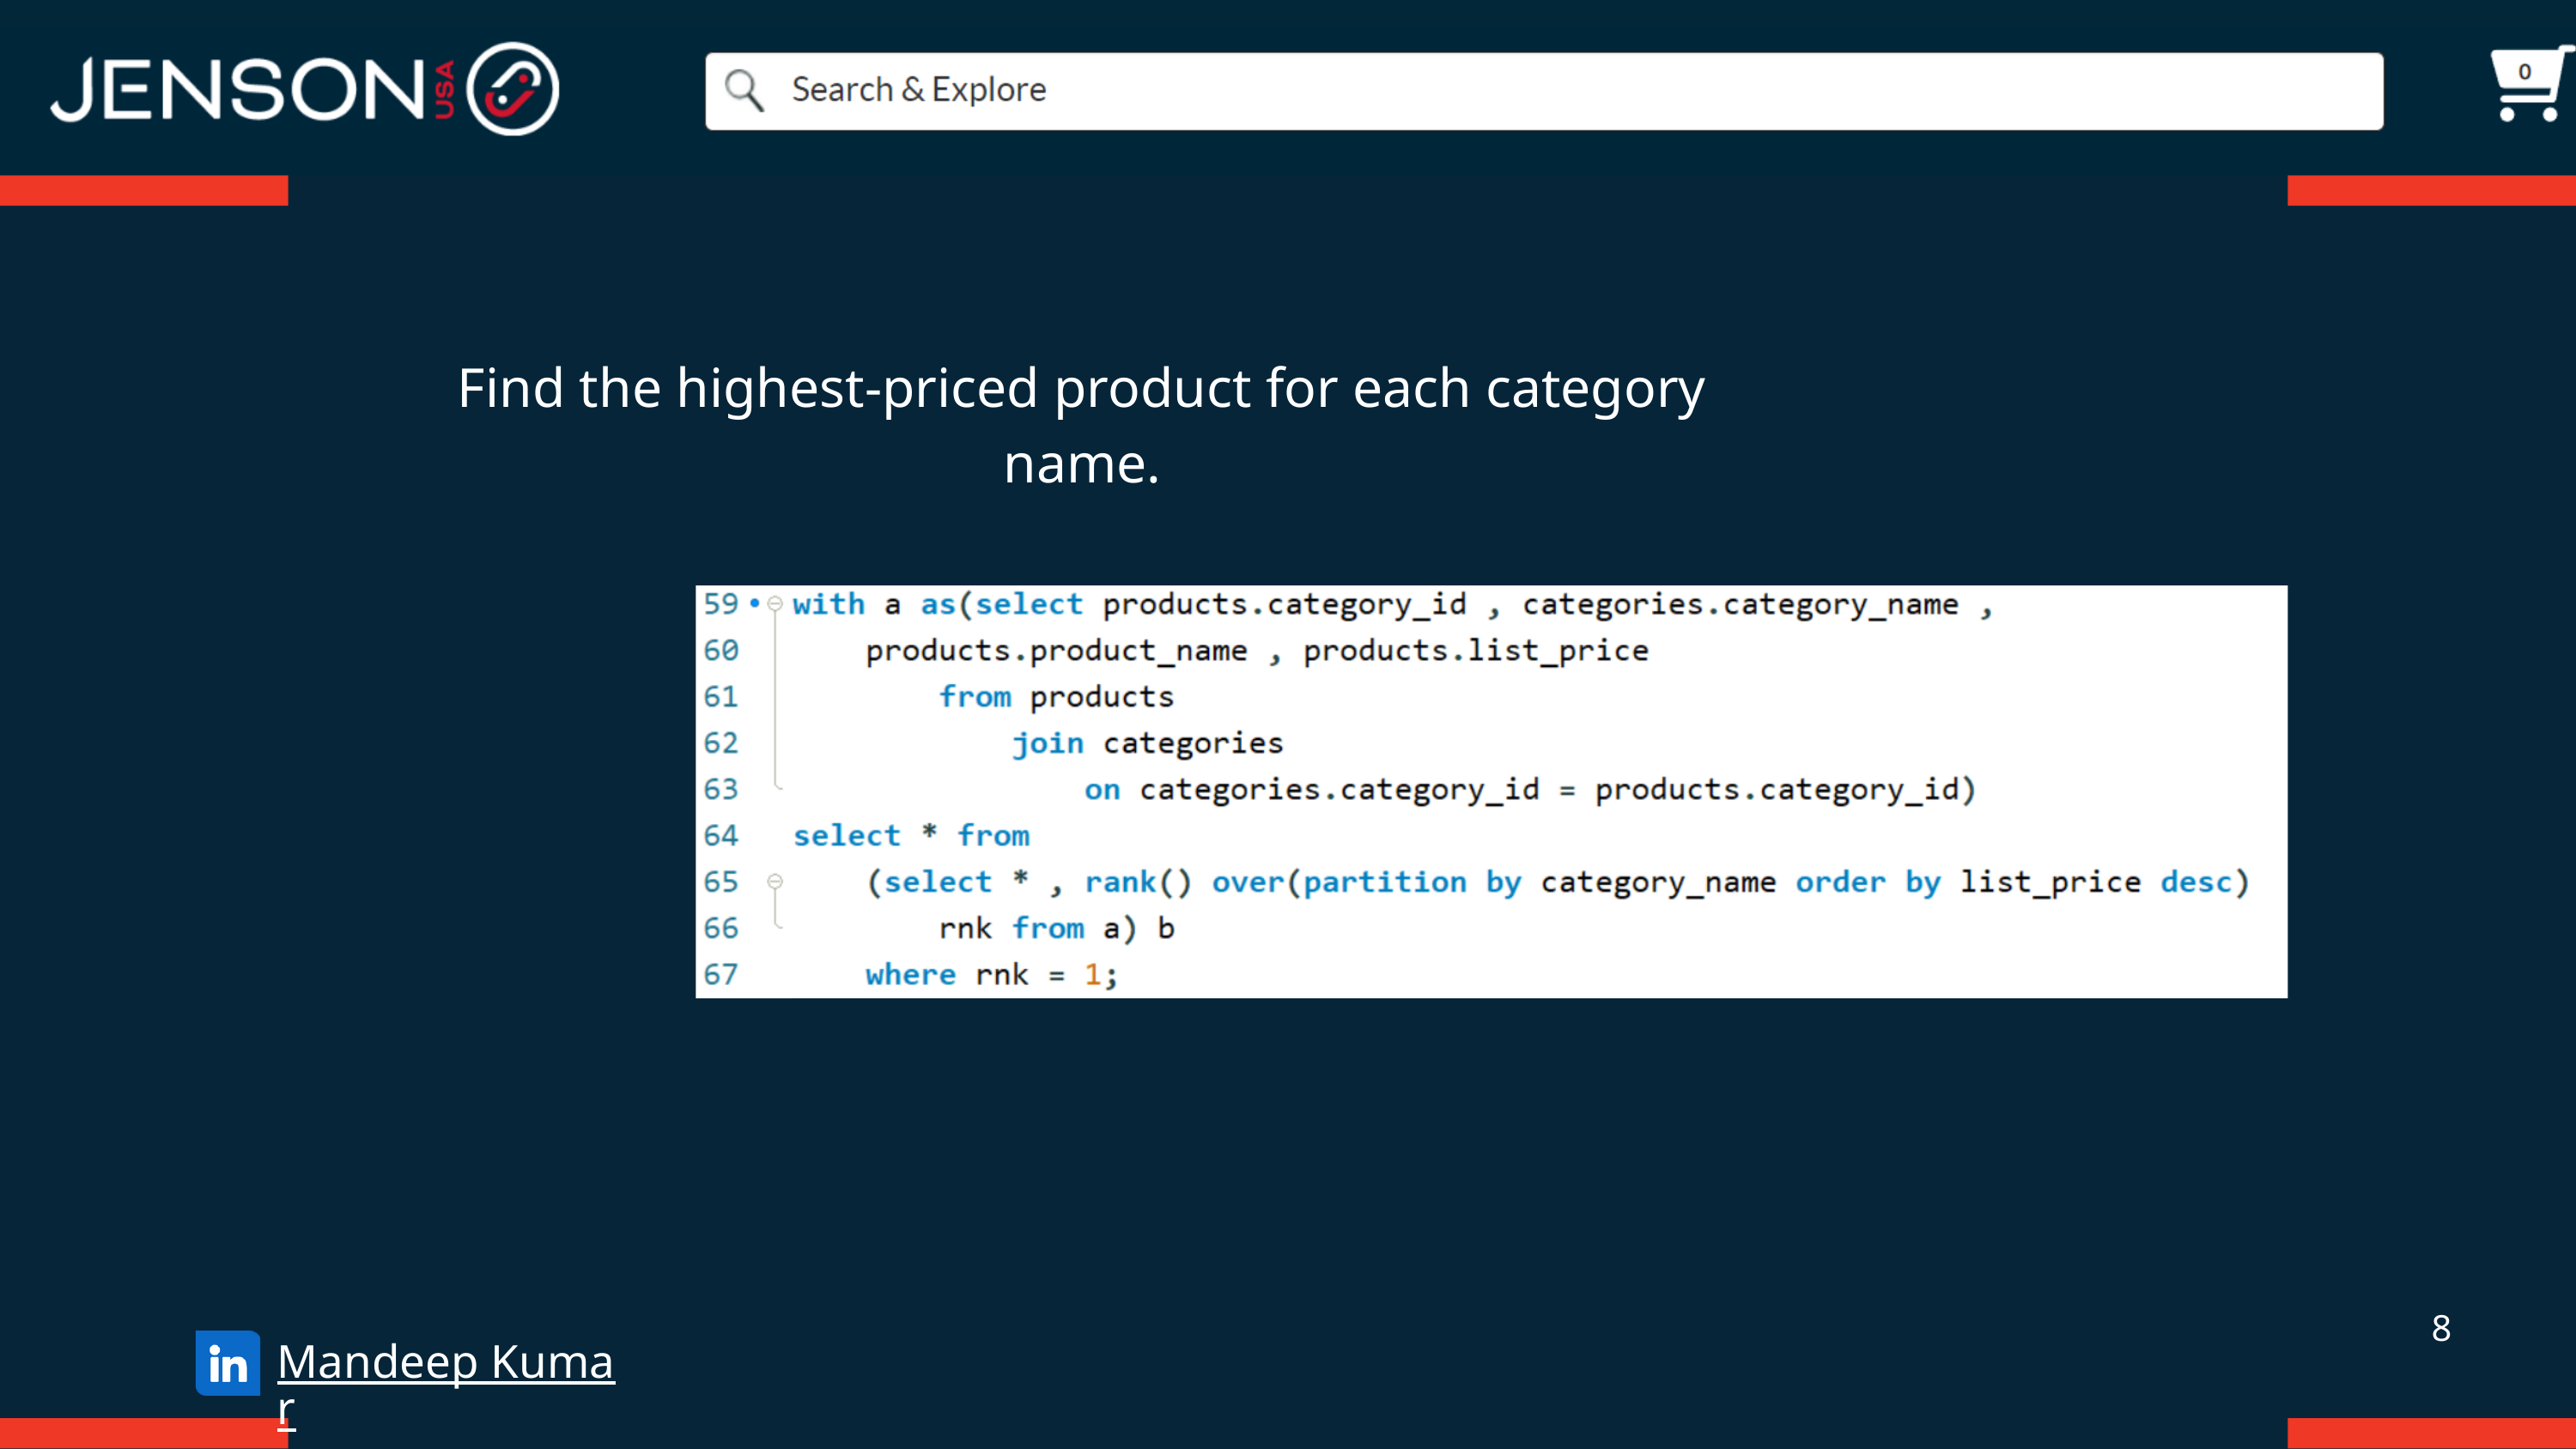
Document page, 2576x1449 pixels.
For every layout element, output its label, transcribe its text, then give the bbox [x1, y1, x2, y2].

text_box [0, 175, 289, 206]
text_box [0, 1418, 289, 1449]
text_box [2287, 1418, 2576, 1449]
text_box [0, 0, 2576, 176]
text_box 8 [2431, 1298, 2452, 1349]
text_box [696, 585, 2288, 998]
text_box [195, 1330, 617, 1396]
text_box Find the highest-priced product for each category name. [398, 343, 1767, 494]
text_box [2287, 175, 2576, 206]
